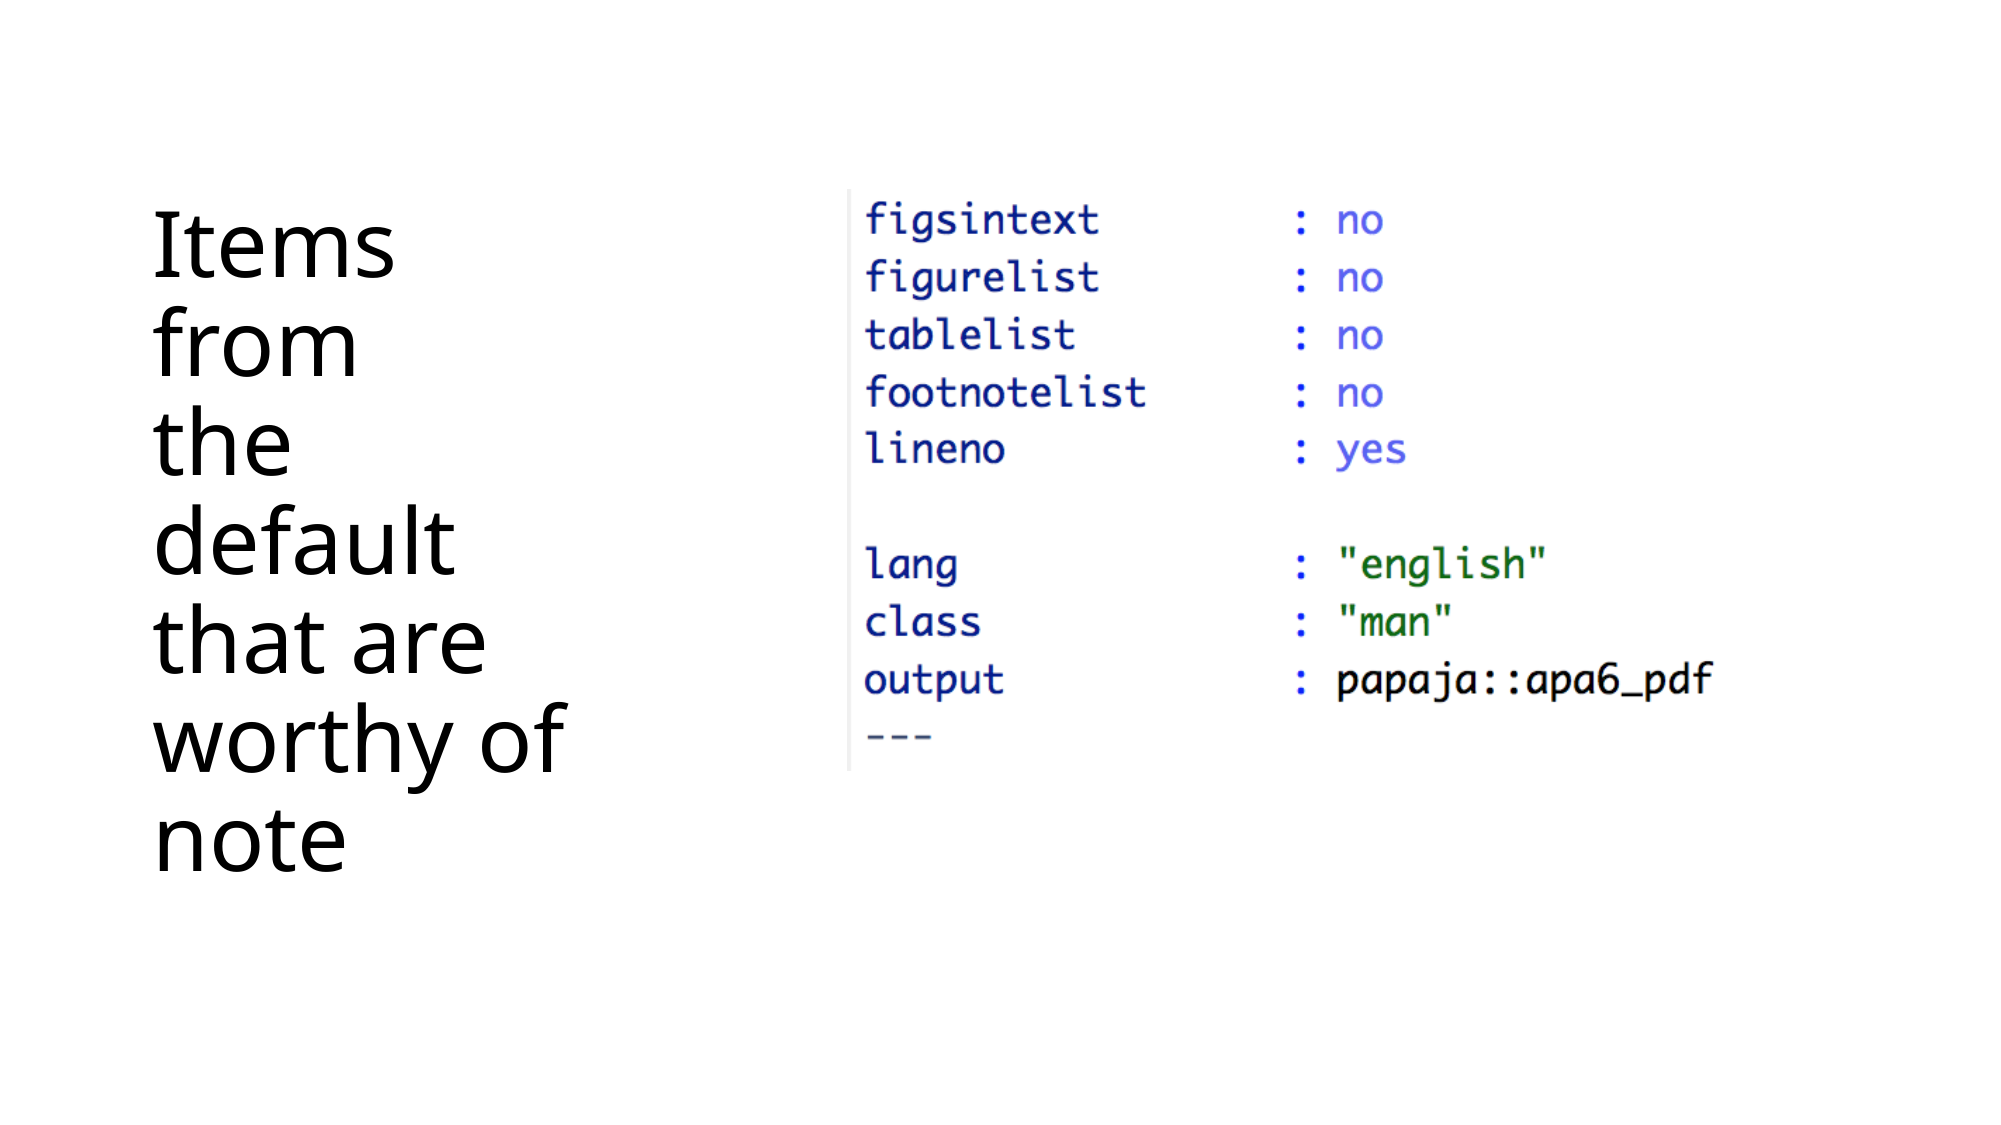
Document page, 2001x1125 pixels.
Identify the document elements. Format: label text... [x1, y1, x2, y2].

title Items from the default that are worthy of note [137, 59, 625, 1030]
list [847, 189, 1792, 771]
